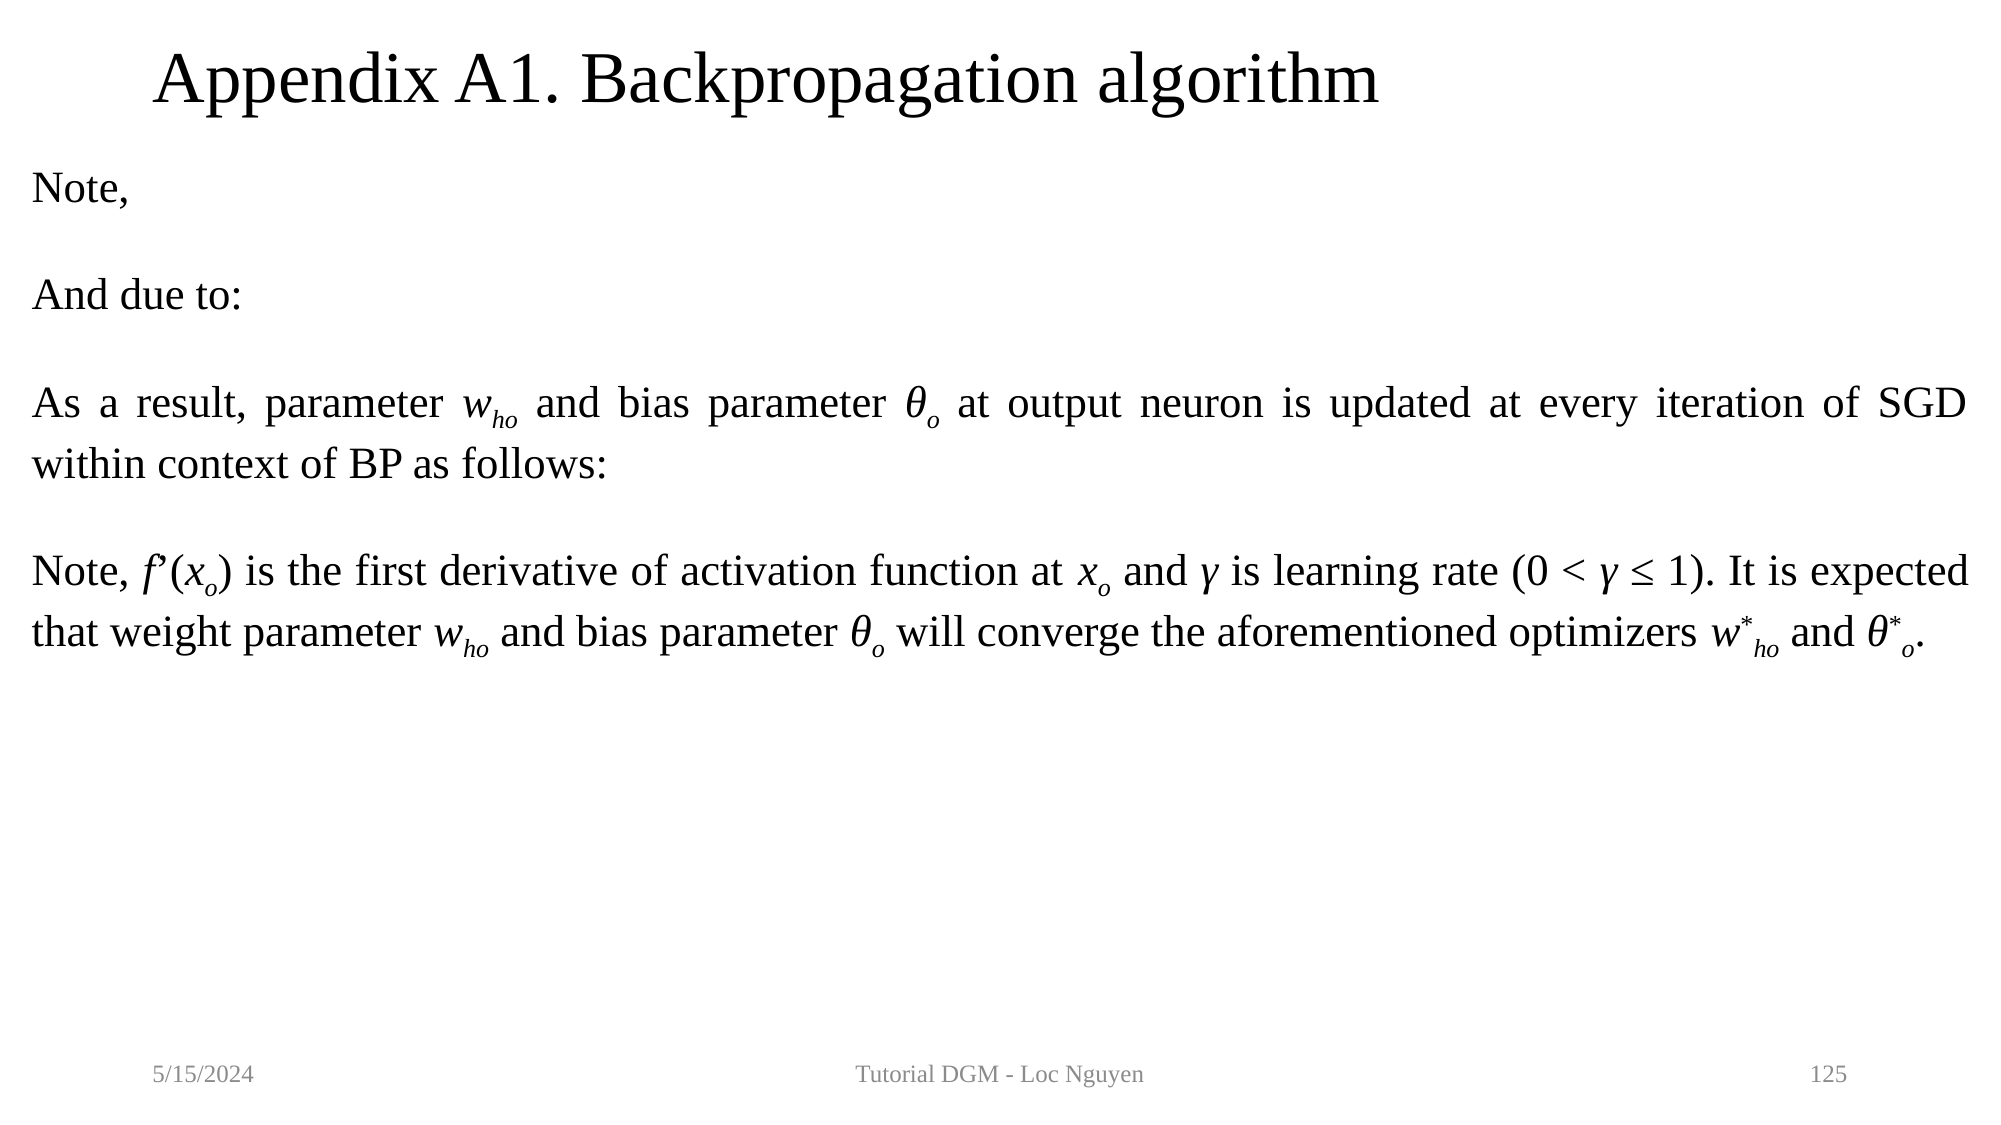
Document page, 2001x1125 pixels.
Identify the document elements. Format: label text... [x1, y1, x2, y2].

slide_number 125 [1412, 1042, 1863, 1103]
footer Tutorial DGM - Loc Nguyen [662, 1042, 1338, 1103]
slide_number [137, 1042, 588, 1103]
title Appendix A1. Backpropagation algorithm [137, 19, 1863, 128]
